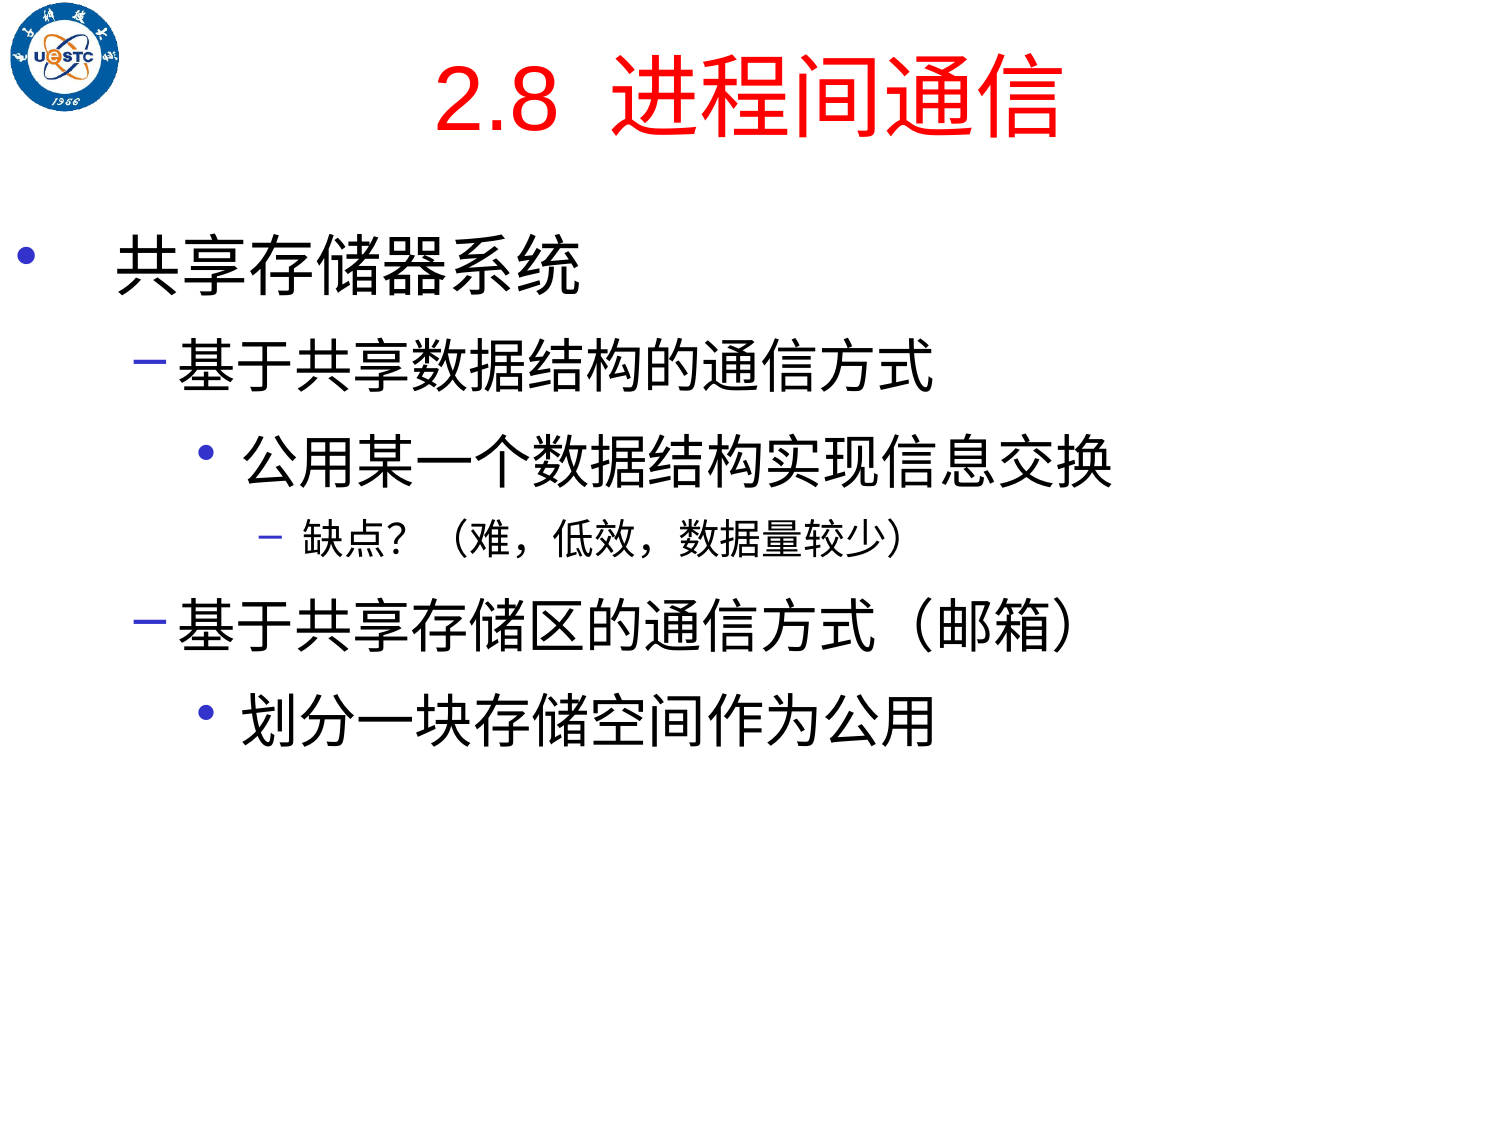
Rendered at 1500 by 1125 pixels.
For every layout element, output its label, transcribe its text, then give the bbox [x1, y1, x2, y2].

list 共享存储器系统 基于共享数据结构的通信方式 公用某一个数据结构实现信息交换 缺点？（难，低效，数据量较少） 基于共享存储区的通信方式（邮箱） 划分一块存储空间作为公用 [0, 200, 1500, 1075]
title 2.8 进程间通信 [0, 0, 1500, 188]
